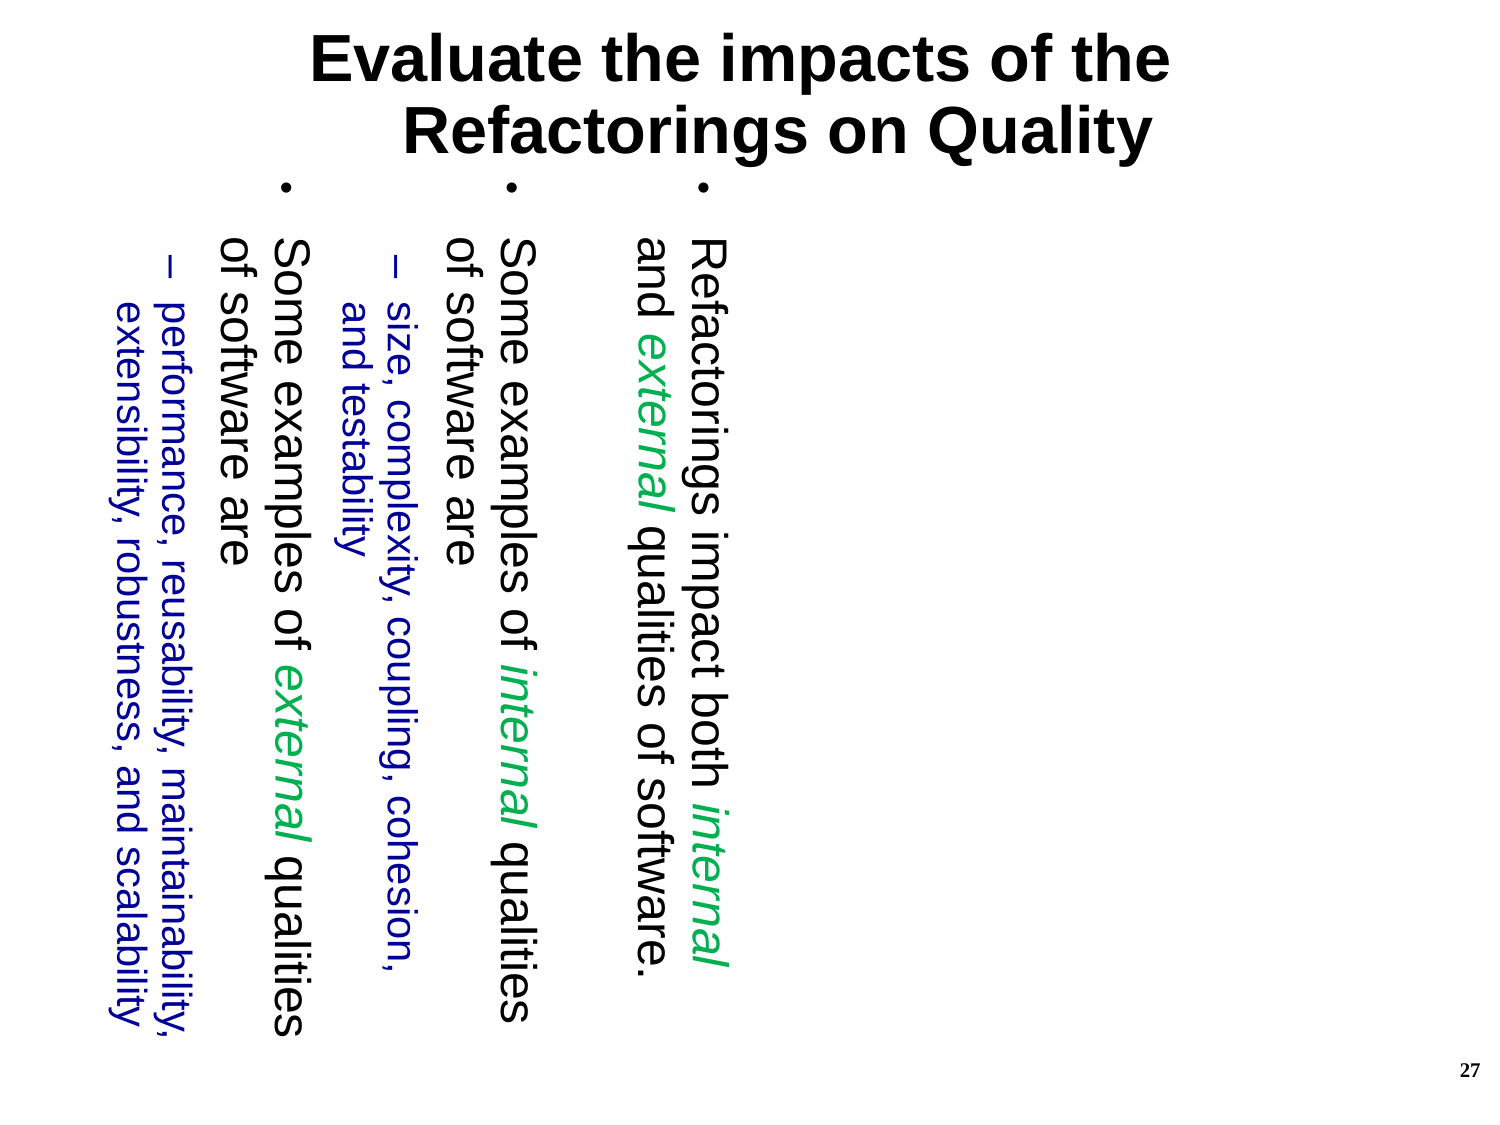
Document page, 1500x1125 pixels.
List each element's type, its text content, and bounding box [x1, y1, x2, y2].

title Evaluate the impacts of the Refactorings on Quality [0, 32, 1500, 161]
slide_number 27 [1145, 1065, 1496, 1125]
list Refactorings impact both internal and external qualities of software. Some examples of internal qualities of software are size, complexity, coupling, cohesion, and testability Some examples of external qualities of software are performance, reusability, maintainability, extensibility, robustness, and scalability [31, 174, 1500, 1065]
